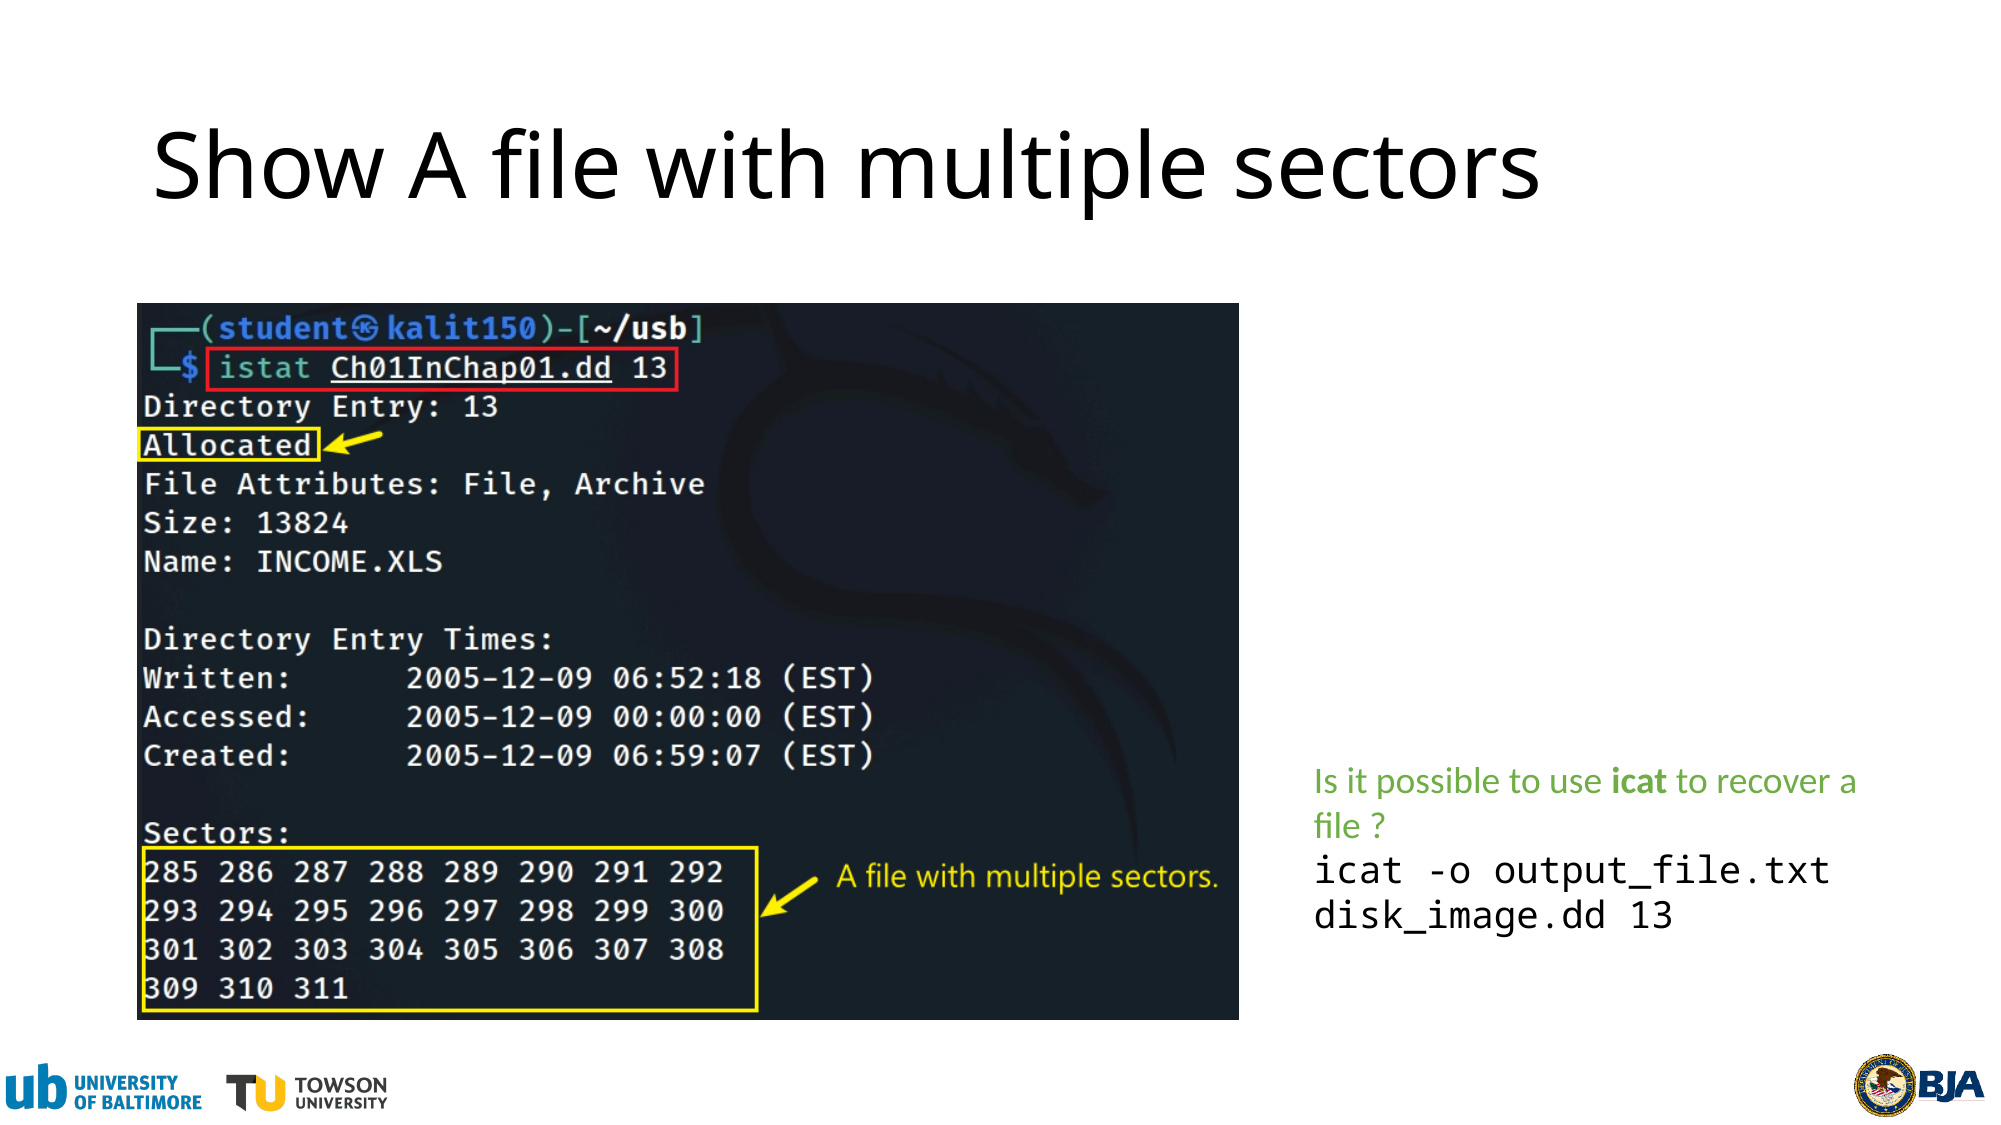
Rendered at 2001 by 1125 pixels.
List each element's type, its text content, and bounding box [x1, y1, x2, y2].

picture [1854, 1054, 1986, 1117]
text_box Is it possible to use icat to recover a file ? icat -o output_file.txt disk_image.dd 13 [1299, 748, 1913, 944]
picture [137, 302, 1239, 1020]
title Show A file with multiple sectors [137, 59, 1863, 278]
picture [0, 1031, 407, 1125]
